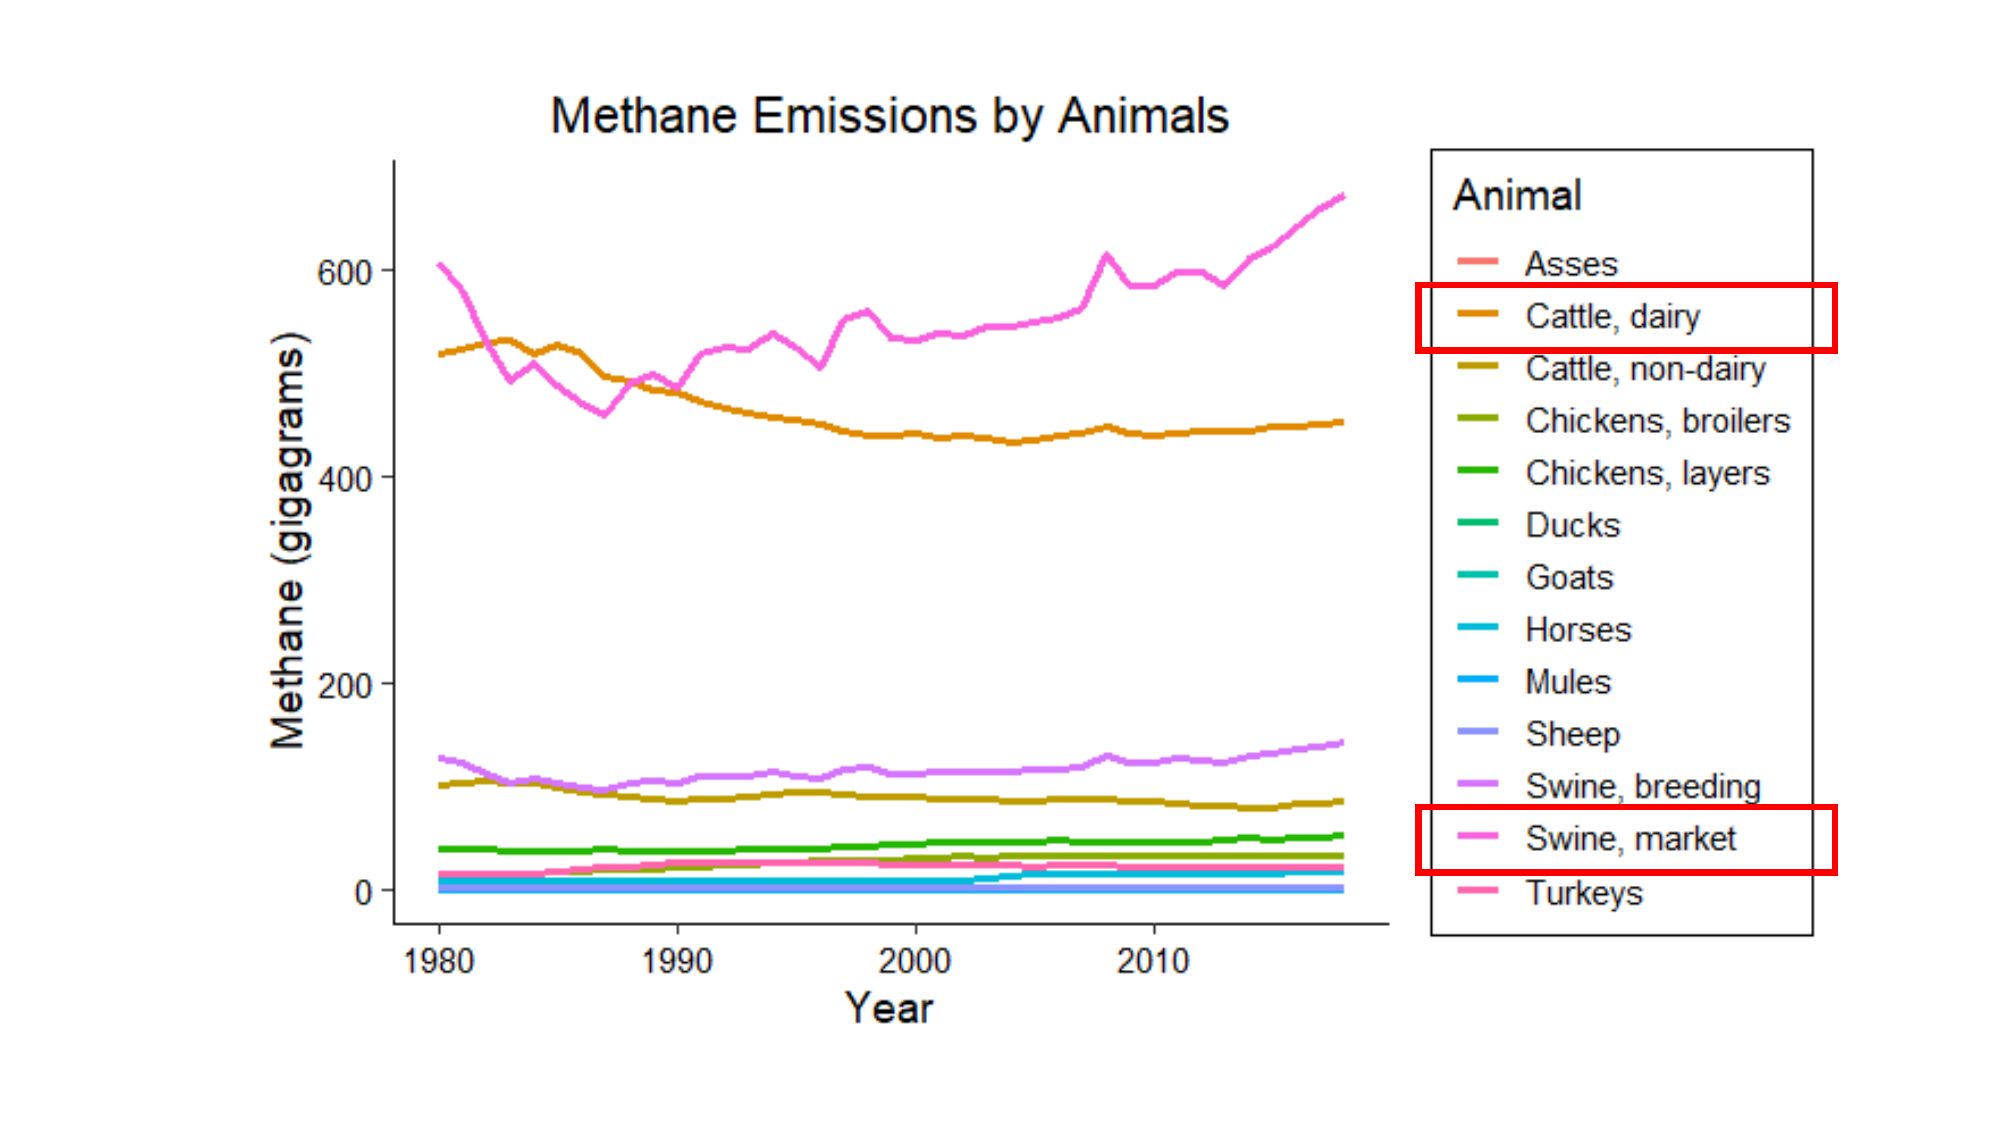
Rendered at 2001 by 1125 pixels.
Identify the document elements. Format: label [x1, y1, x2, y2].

picture [246, 72, 1835, 1053]
